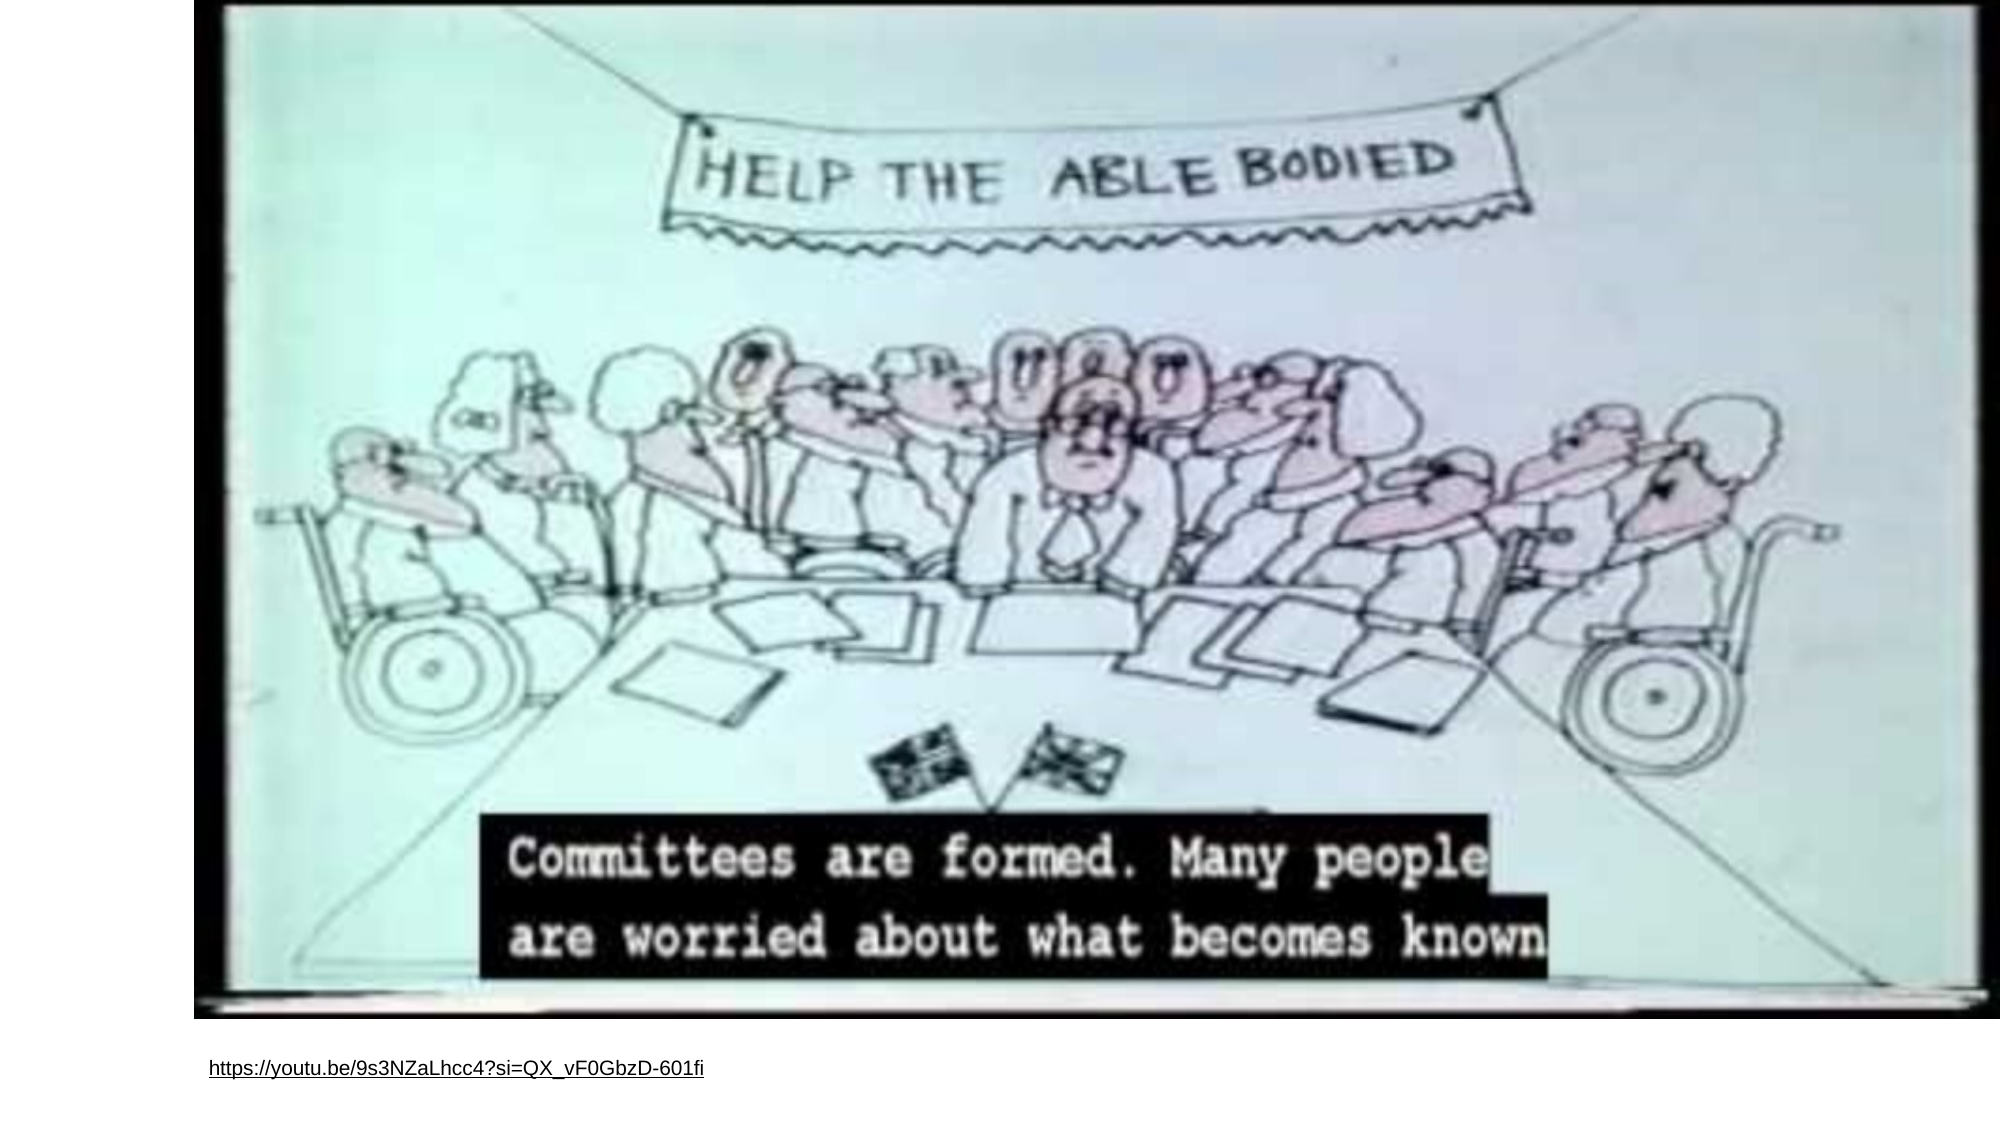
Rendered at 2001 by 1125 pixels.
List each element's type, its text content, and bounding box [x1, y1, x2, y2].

text_box https://youtu.be/9s3NZaLhcc4?si=QX_vF0GbzD-601fi [193, 1047, 1194, 1087]
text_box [193, 0, 2000, 1020]
